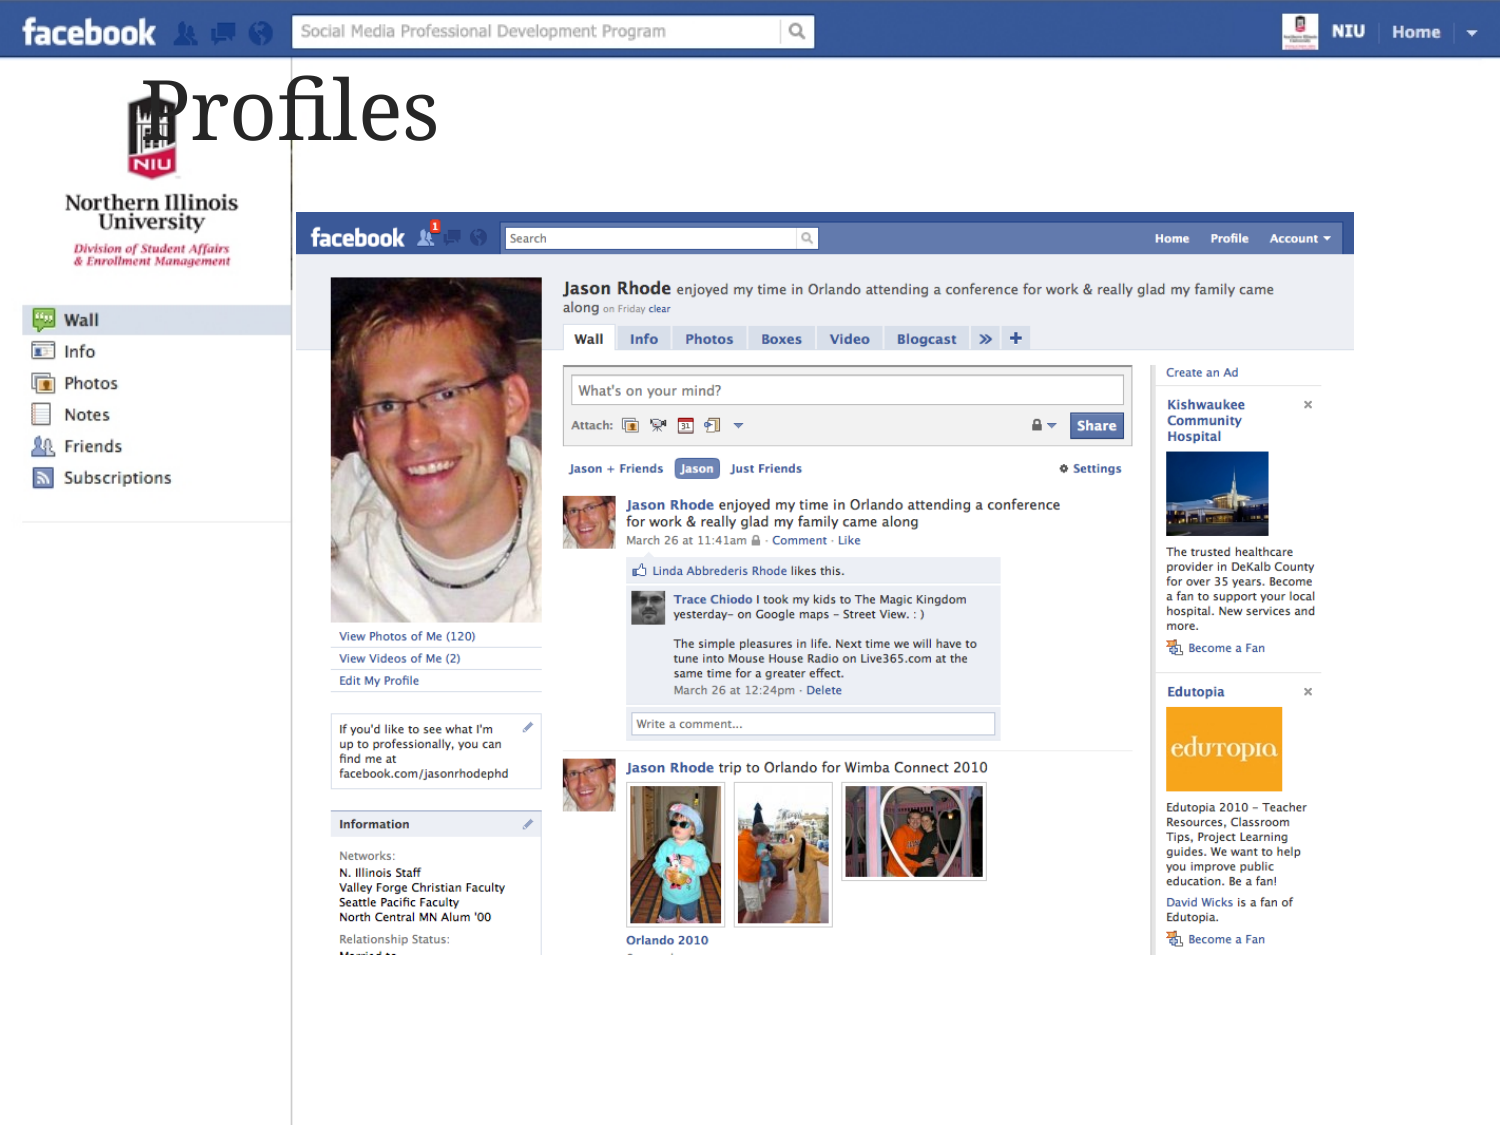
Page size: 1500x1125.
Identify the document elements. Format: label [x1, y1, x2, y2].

list [149, 212, 1500, 956]
picture [0, 0, 1500, 1125]
